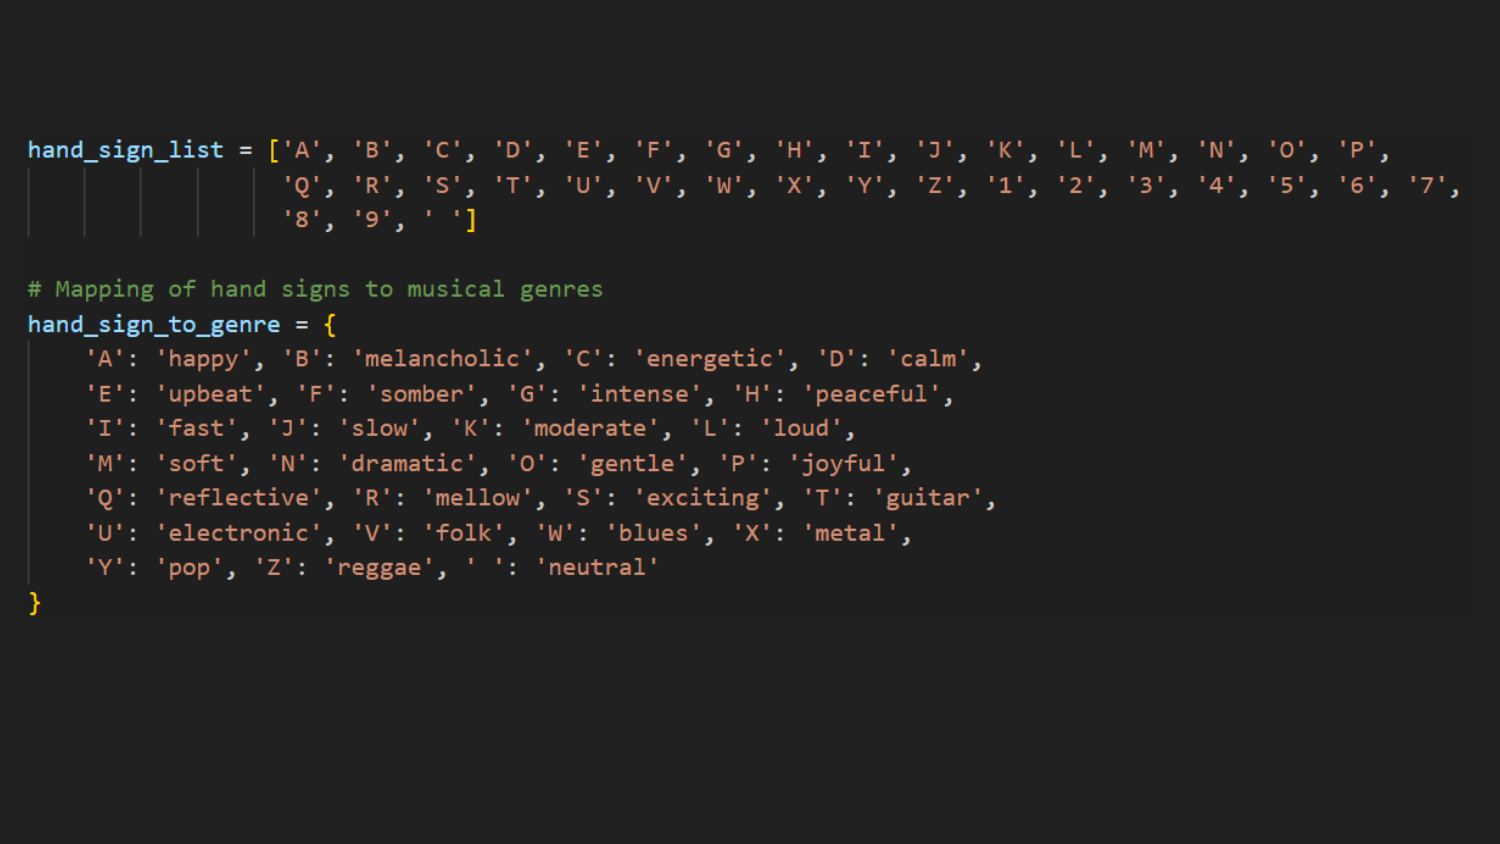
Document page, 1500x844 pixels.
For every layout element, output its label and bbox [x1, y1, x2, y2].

picture [24, 136, 1476, 619]
